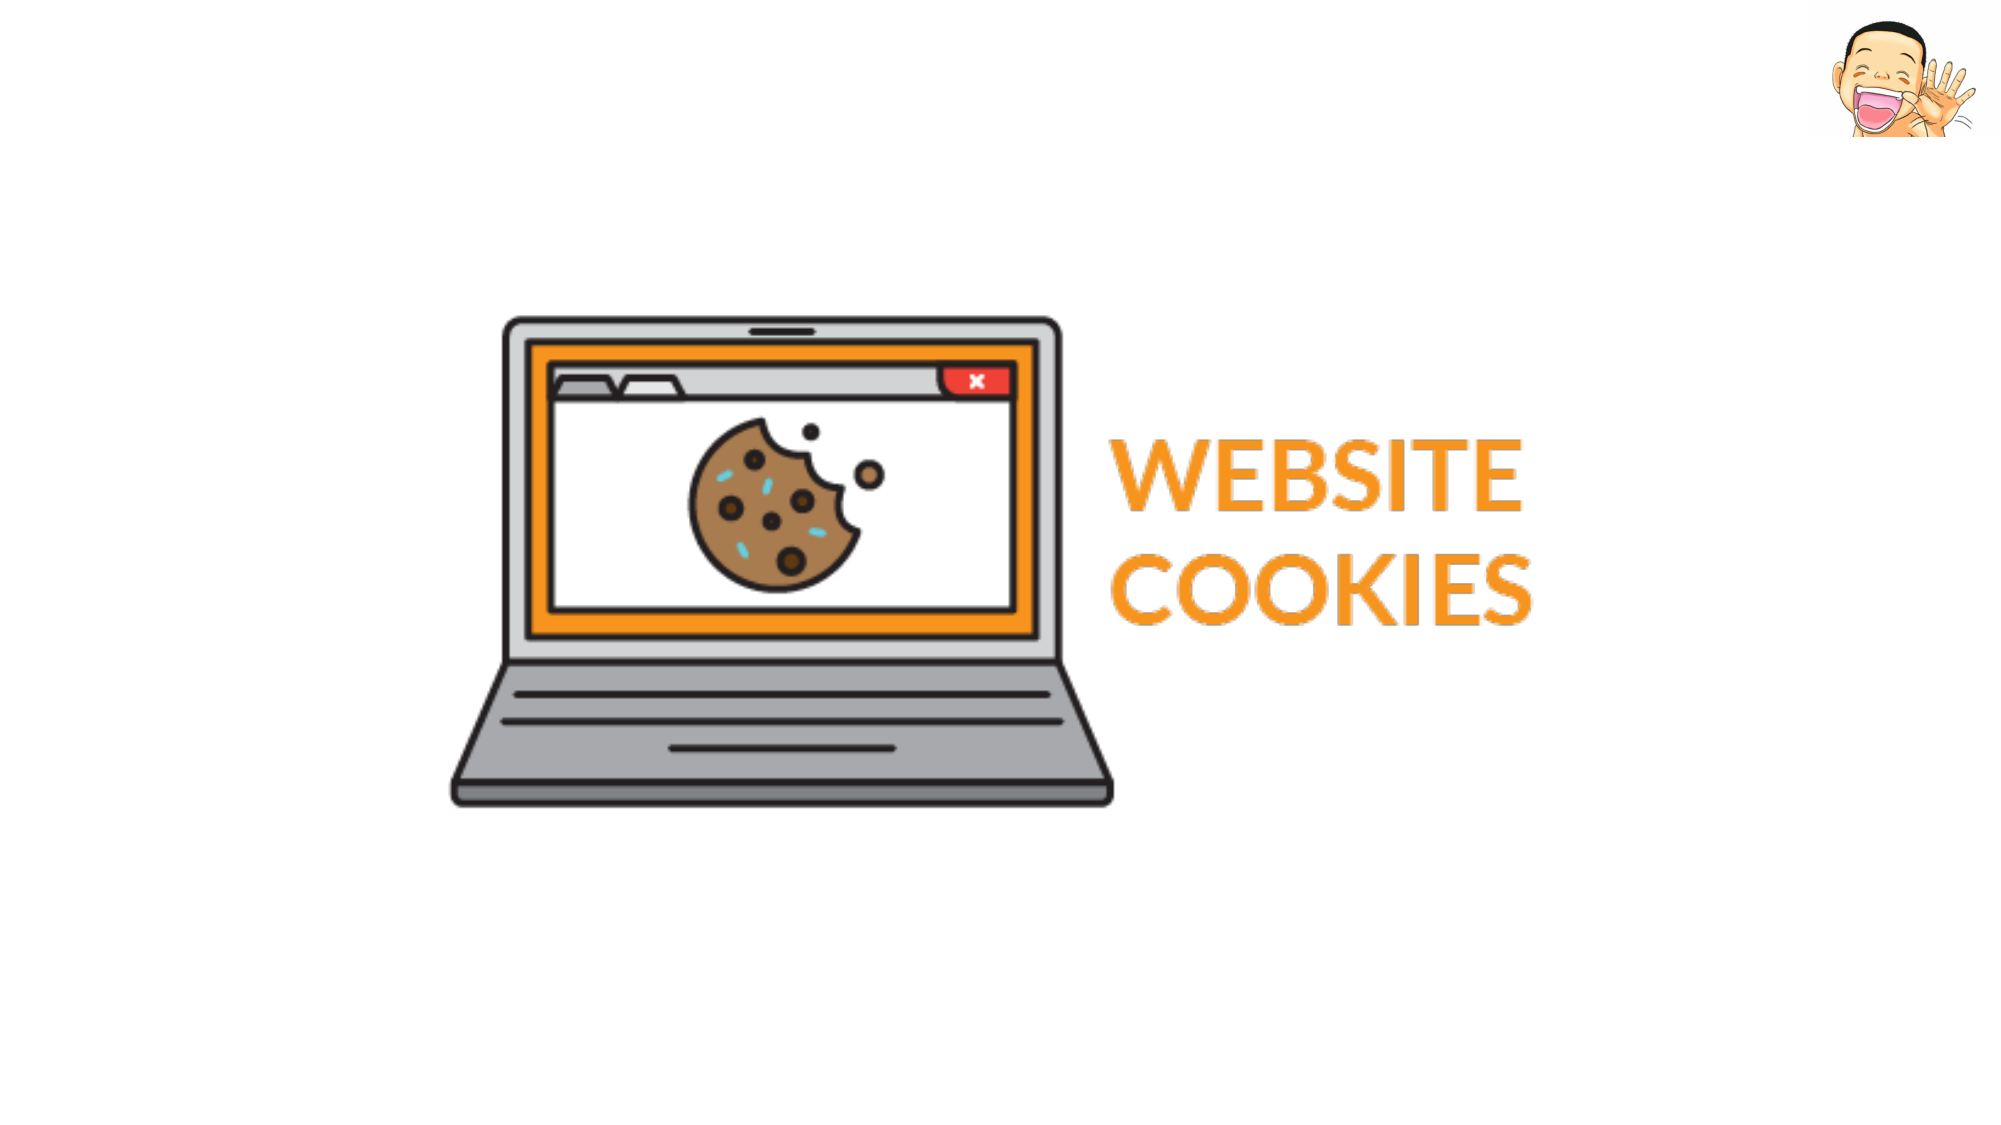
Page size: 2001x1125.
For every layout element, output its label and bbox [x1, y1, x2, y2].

picture [403, 173, 1597, 952]
picture [1808, 0, 2000, 137]
